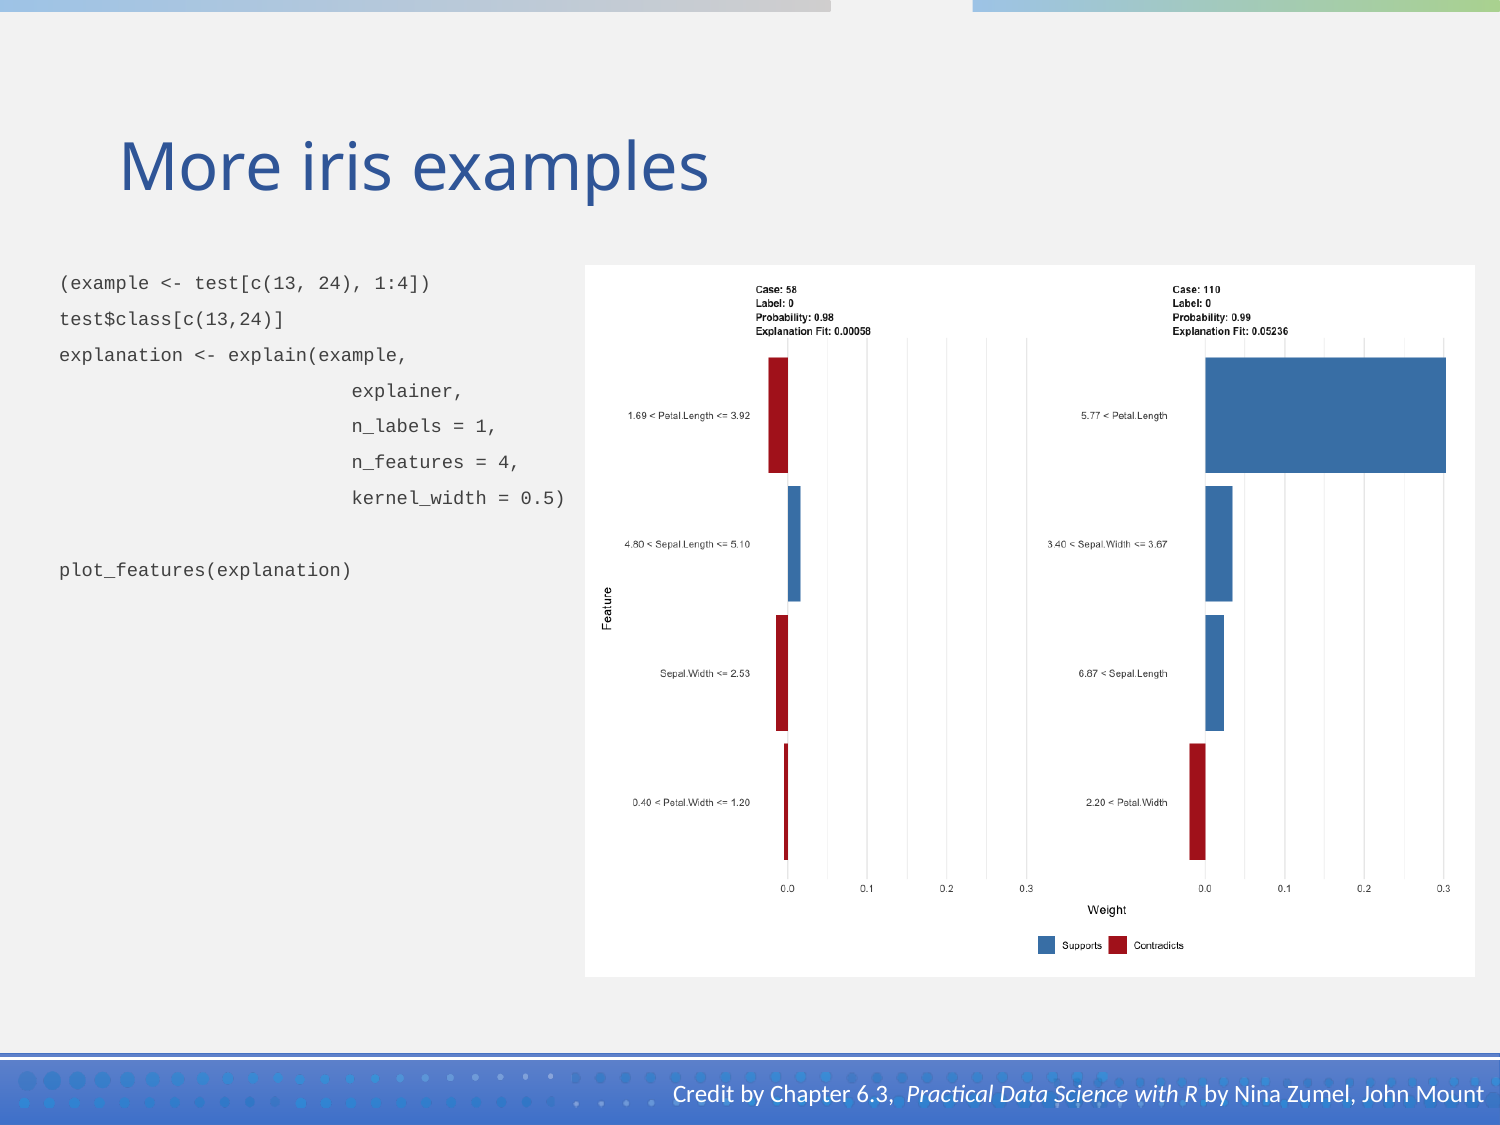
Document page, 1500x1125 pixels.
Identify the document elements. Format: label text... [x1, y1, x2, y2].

list (example <- test[c(13, 24), 1:4]) test$class[c(13,24)] explanation <- explain(example, explainer, n_labels = 1, n_features = 4, kernel_width = 0.5) plot_features(explanation) [44, 265, 585, 613]
title More iris examples [103, 59, 1397, 265]
picture [585, 265, 1475, 977]
text_box Credit by Chapter 6.3, Practical Data Science with R by Nina Zumel, John Mount [597, 1070, 1500, 1116]
